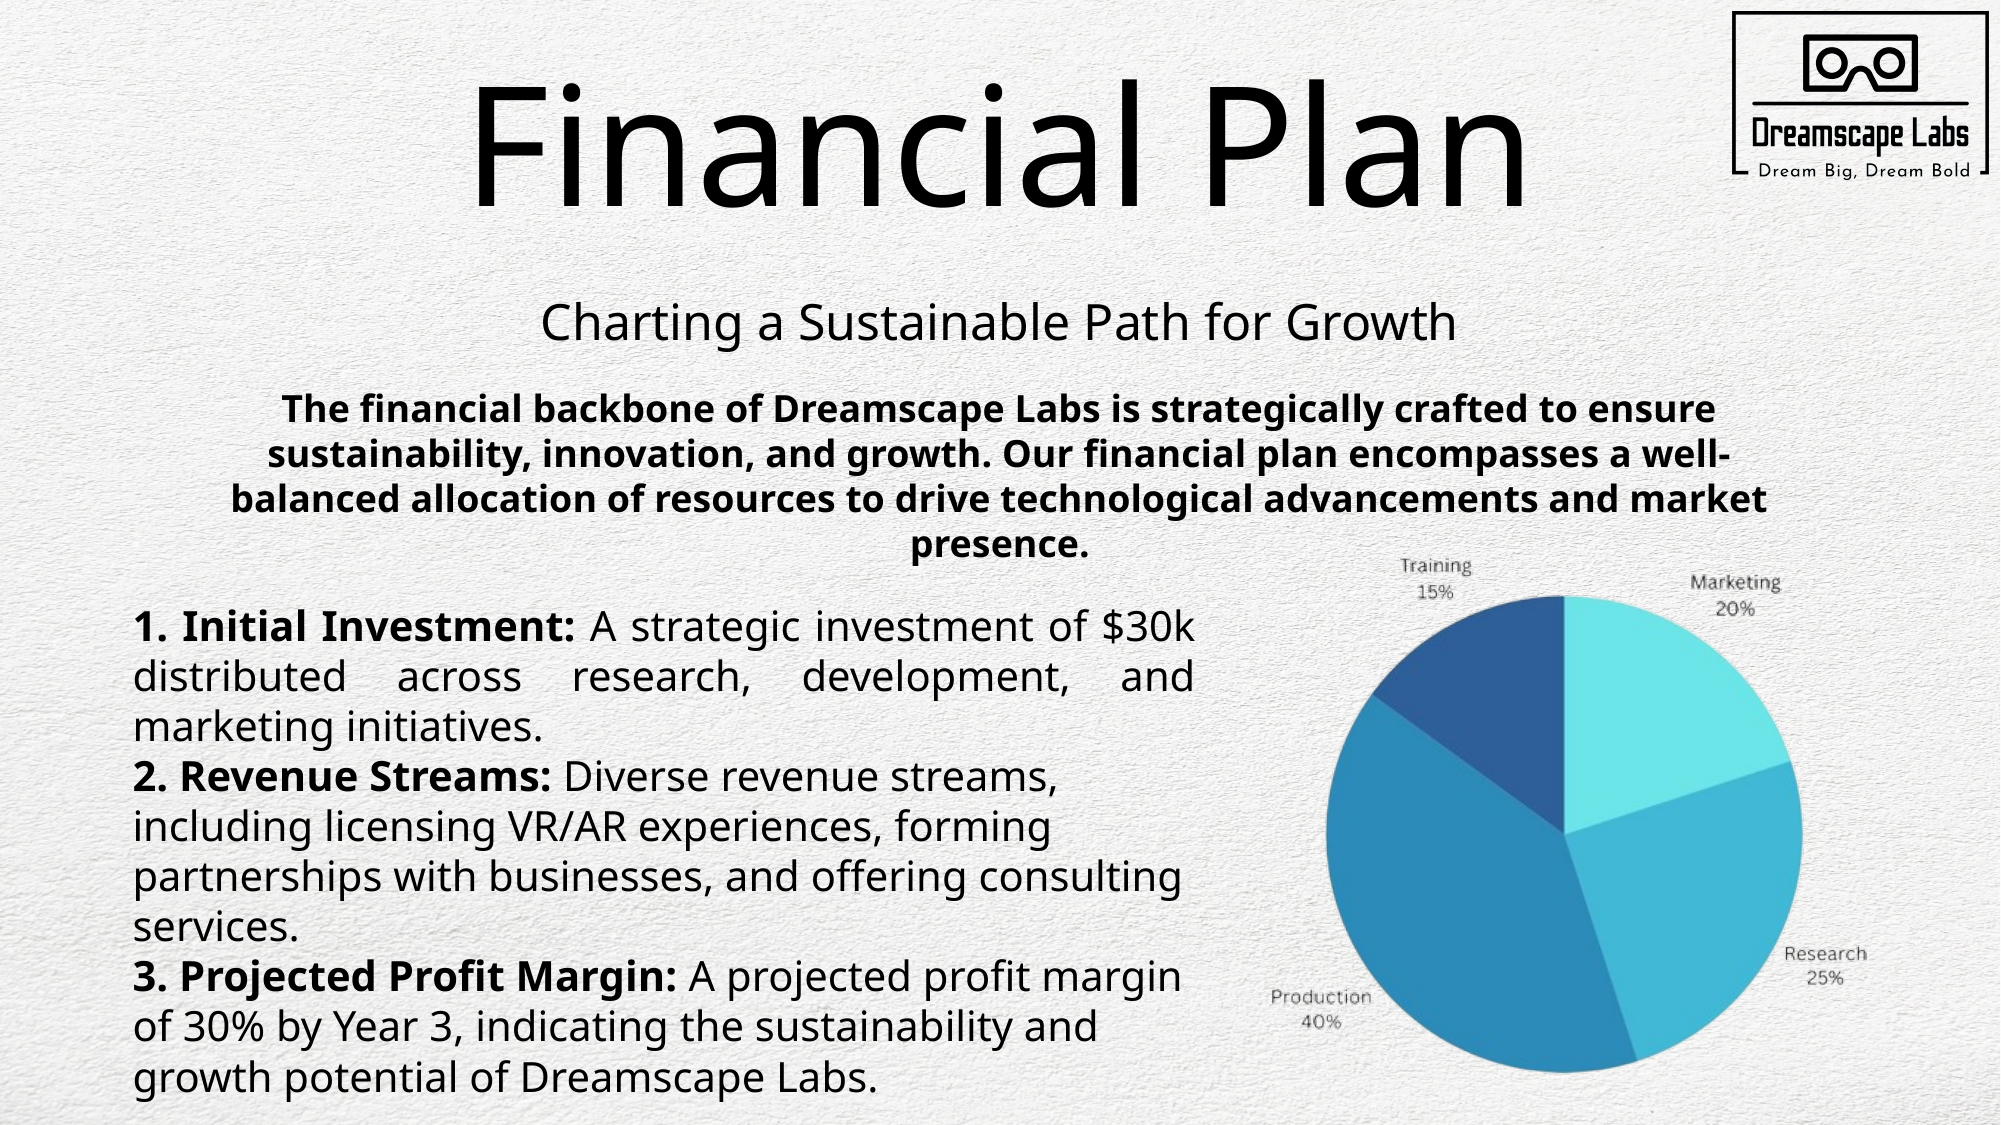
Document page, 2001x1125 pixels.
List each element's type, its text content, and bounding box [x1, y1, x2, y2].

text_box Charting a Sustainable Path for Growth [403, 283, 1597, 358]
text_box 1. Initial Investment: A strategic investment of $30k distributed across research, development, and marketing initiatives. 2. Revenue Streams: Diverse revenue streams, including licensing VR/AR experiences, forming partnerships with businesses, and offering consulting services. 3. Projected Profit Margin: A projected profit margin of 30% by Year 3, indicating the sustainability and growth potential of Dreamscape Labs. [117, 592, 1140, 1035]
text_box The financial backbone of Dreamscape Labs is strategically crafted to ensure sustainability, innovation, and growth. Our financial plan encompasses a well-balanced allocation of resources to drive technological advancements and market presence. [182, 377, 1817, 572]
text_box [1673, 298, 2000, 359]
title Financial Plan [249, 9, 1750, 250]
picture [0, 0, 2001, 1125]
